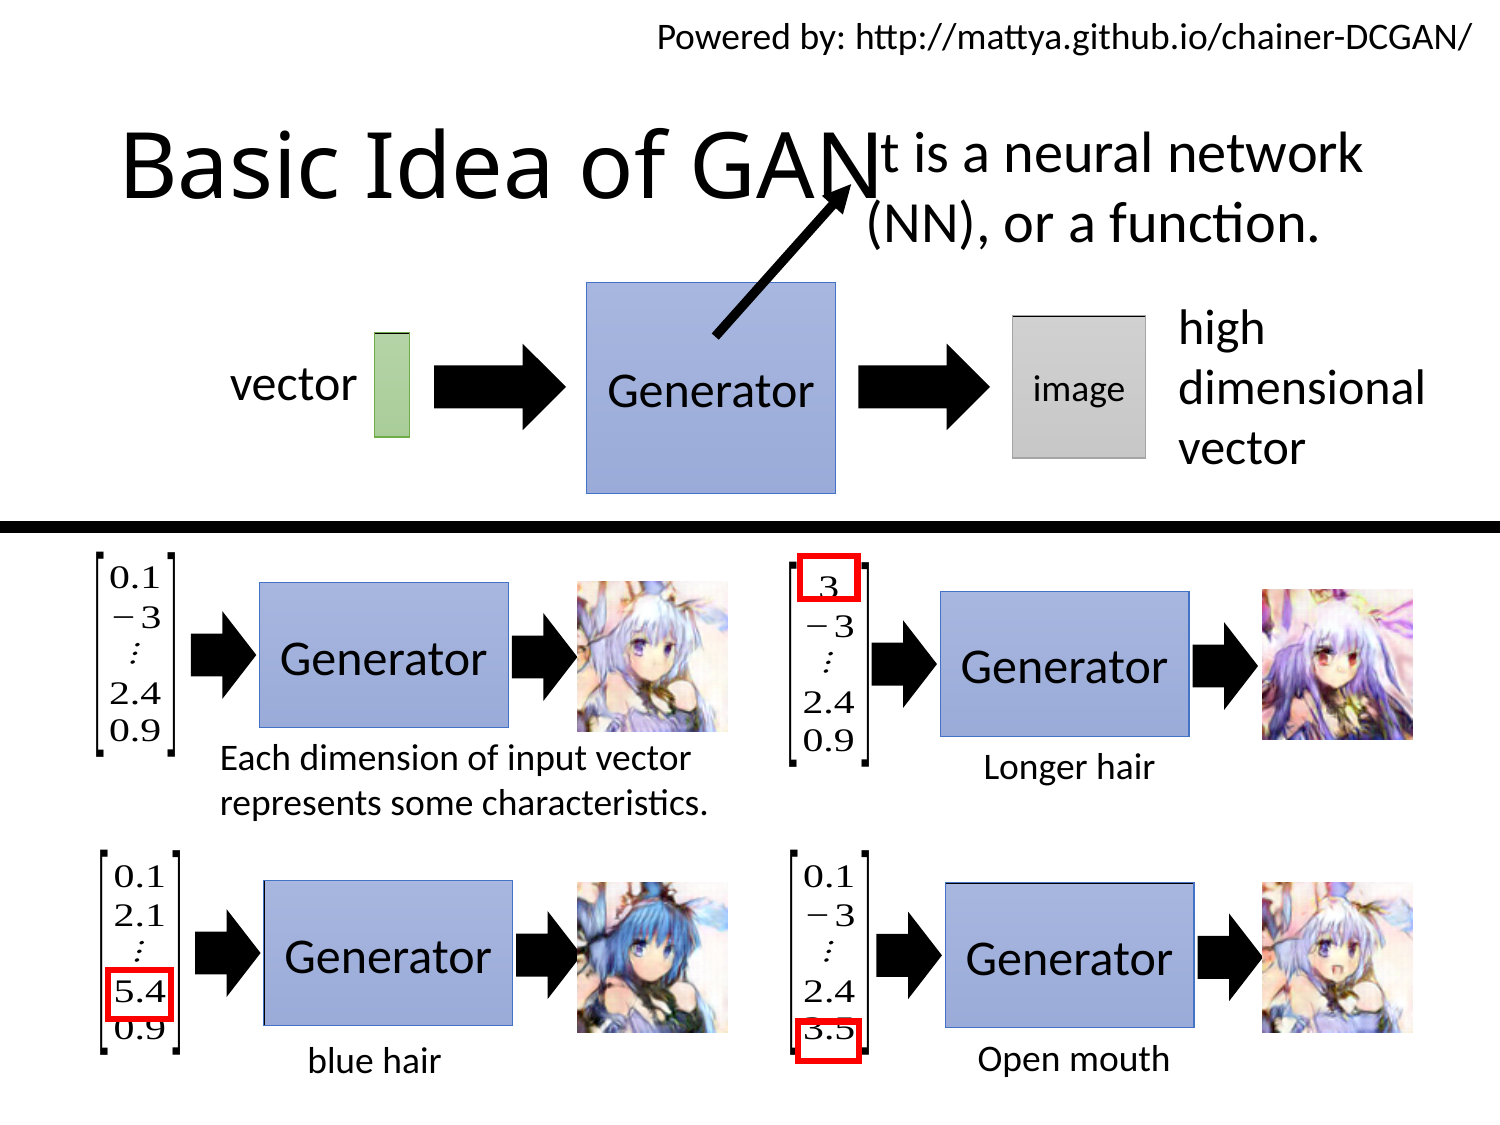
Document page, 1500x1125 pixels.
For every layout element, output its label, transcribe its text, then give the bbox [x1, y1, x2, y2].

text_box [871, 620, 937, 708]
text_box [797, 1020, 860, 1062]
title Basic Idea of GAN [103, 59, 1397, 278]
text_box [374, 332, 410, 438]
text_box [876, 911, 942, 1000]
text_box Powered by: http://mattya.github.io/chainer-DCGAN/ [642, 4, 1488, 65]
text_box [511, 613, 577, 701]
text_box [516, 911, 577, 999]
text_box Each dimension of input vector represents some characteristics. [205, 725, 733, 831]
text_box Generator [940, 591, 1190, 737]
text_box [1197, 913, 1262, 1002]
text_box high dimensional vector [1163, 286, 1500, 482]
text_box [799, 555, 859, 600]
text_box Generator [259, 582, 509, 725]
picture [1262, 882, 1413, 1033]
text_box image [1012, 315, 1146, 459]
text_box [190, 611, 257, 699]
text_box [715, 184, 852, 337]
text_box [107, 969, 172, 1020]
picture [577, 882, 728, 1033]
text_box Generator [263, 880, 513, 1026]
text_box Longer hair [968, 734, 1226, 795]
text_box blue hair [292, 1028, 549, 1089]
text_box [434, 343, 566, 431]
text_box Open mouth [962, 1026, 1220, 1087]
text_box Generator [586, 282, 836, 494]
picture [577, 581, 728, 732]
text_box Generator [945, 882, 1195, 1028]
text_box [1192, 622, 1259, 710]
text_box It is a neural network (NN), or a function. [851, 106, 1426, 262]
text_box vector [211, 343, 377, 419]
text_box [195, 909, 261, 997]
text_box [858, 343, 991, 431]
picture [1262, 589, 1413, 740]
